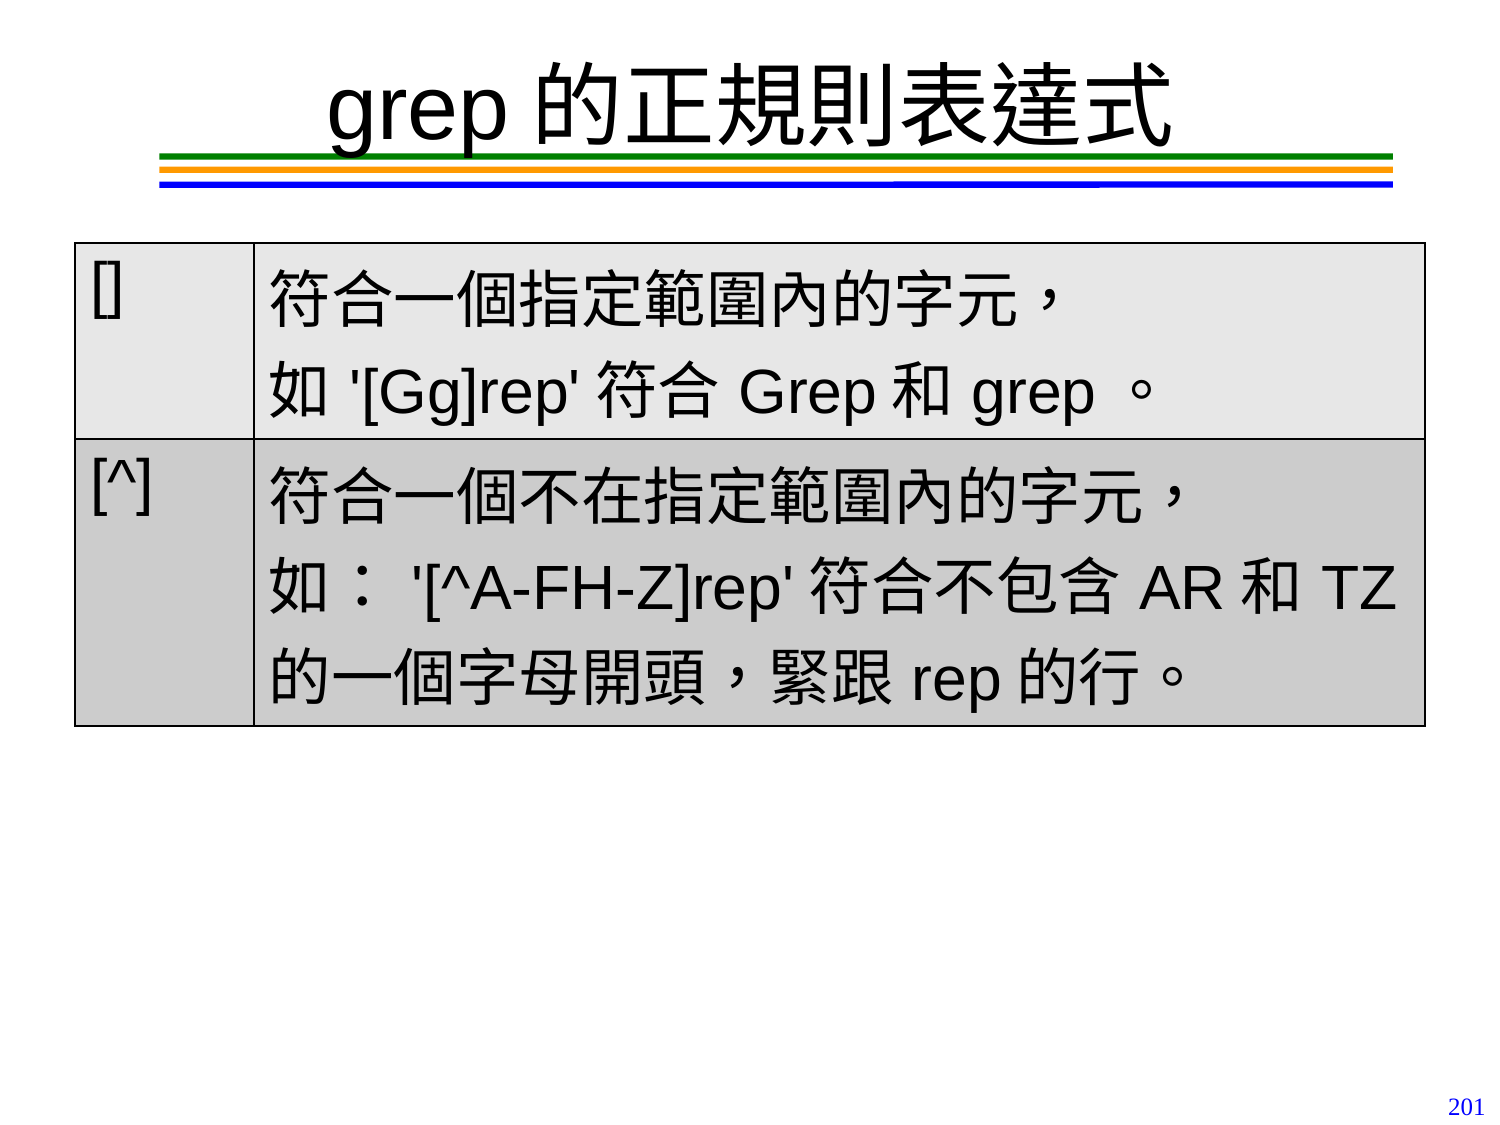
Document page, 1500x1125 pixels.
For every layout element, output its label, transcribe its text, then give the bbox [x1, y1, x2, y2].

table_header 符合一個指定範圍內的字元，如'[Gg]rep'符合Grep和grep。 [255, 244, 1424, 438]
table_header [] [76, 244, 253, 438]
table_cell 符合一個不在指定範圍內的字元，如：'[^A-FH-Z]rep'符合不包含AR和TZ的一個字母開頭，緊跟rep的行。 [255, 440, 1424, 725]
table_cell [^] [76, 440, 253, 725]
slide_number 201 [1150, 1082, 1500, 1119]
title grep的正規則表達式 [75, 45, 1425, 161]
